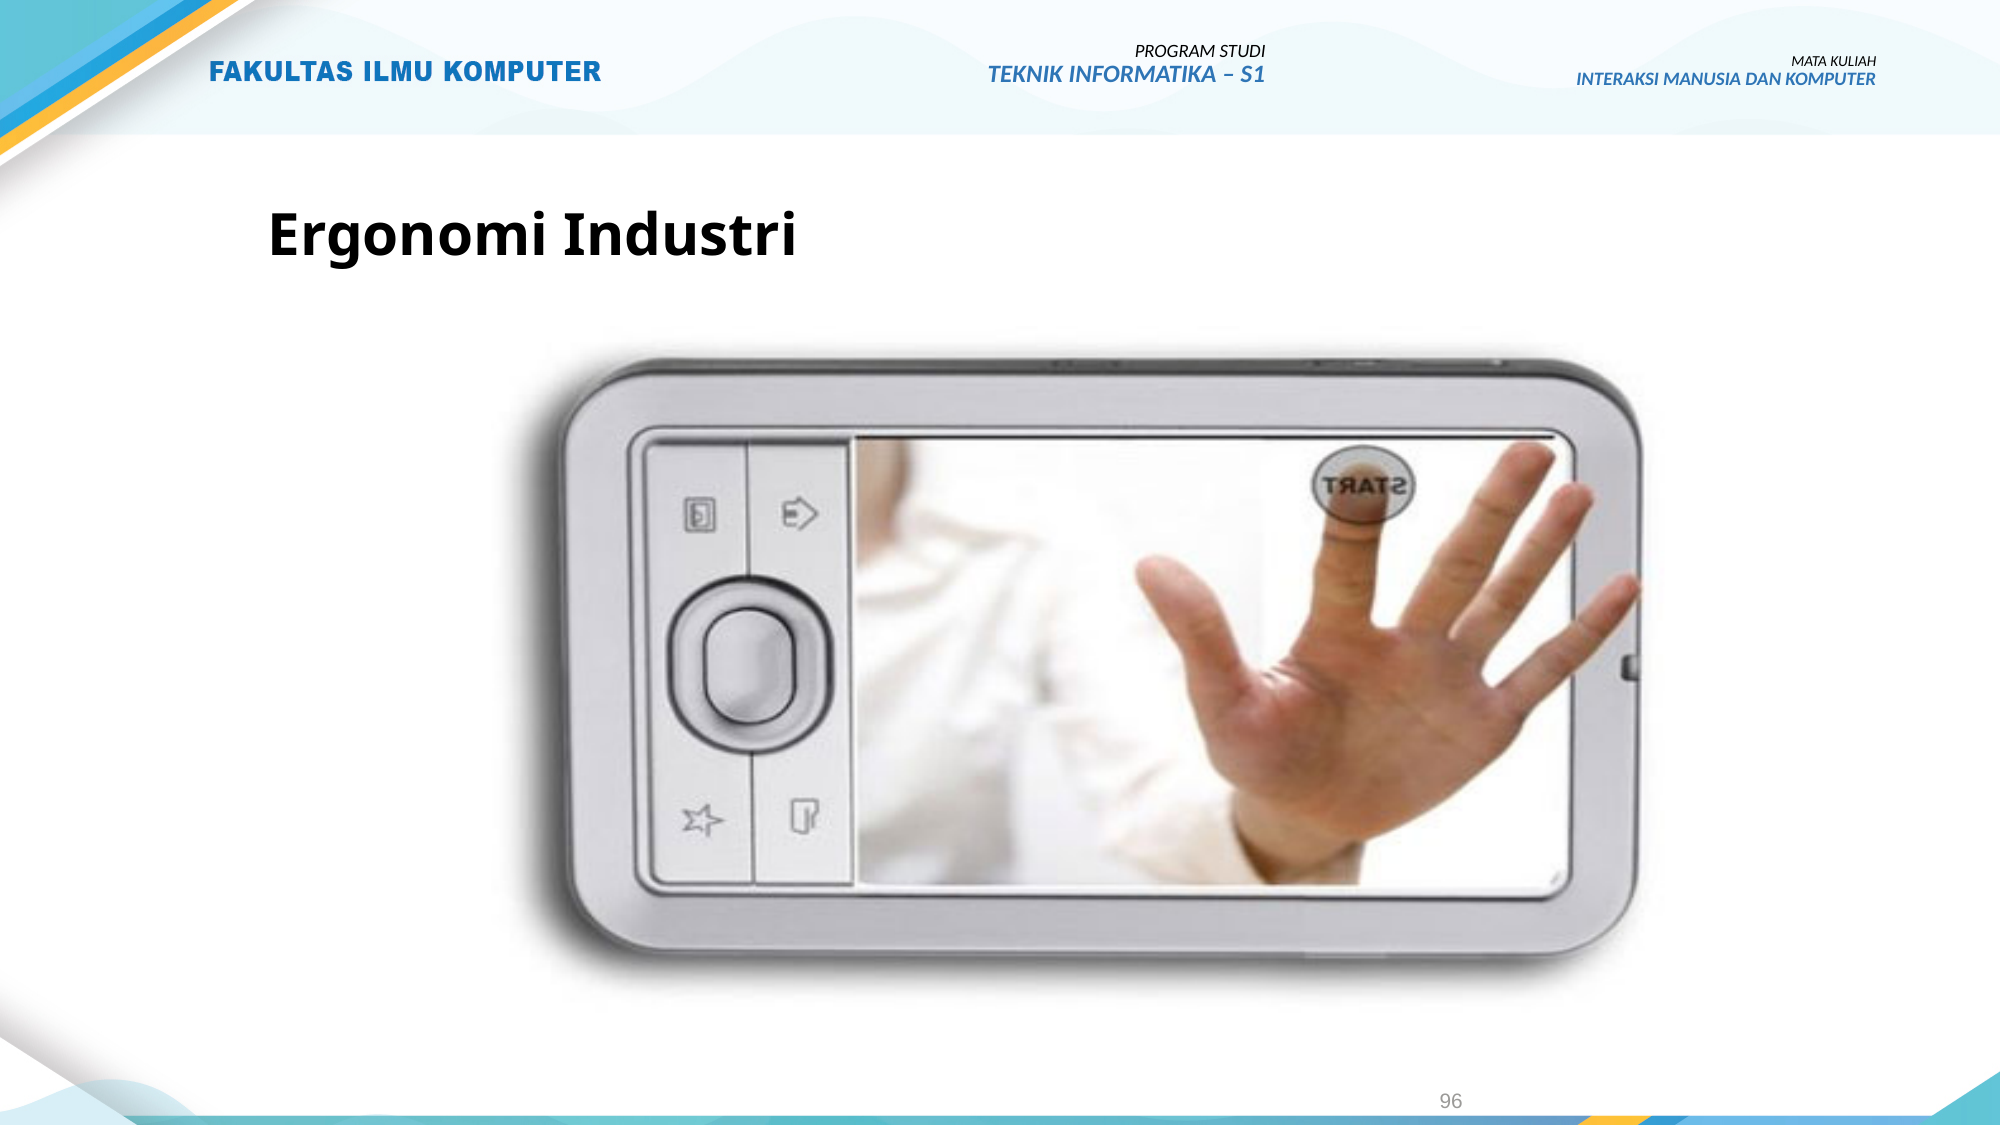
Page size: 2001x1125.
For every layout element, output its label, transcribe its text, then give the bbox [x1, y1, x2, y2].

slide_number 96 [1337, 1053, 1463, 1114]
text_box PROGRAM STUDI TEKNIK INFORMATIKA – S1 [904, 33, 1281, 118]
title Ergonomi Industri [252, 170, 1852, 303]
text_box MATA KULIAH INTERAKSI MANUSIA DAN KOMPUTER [1560, 45, 1892, 118]
picture [0, 0, 2000, 1125]
